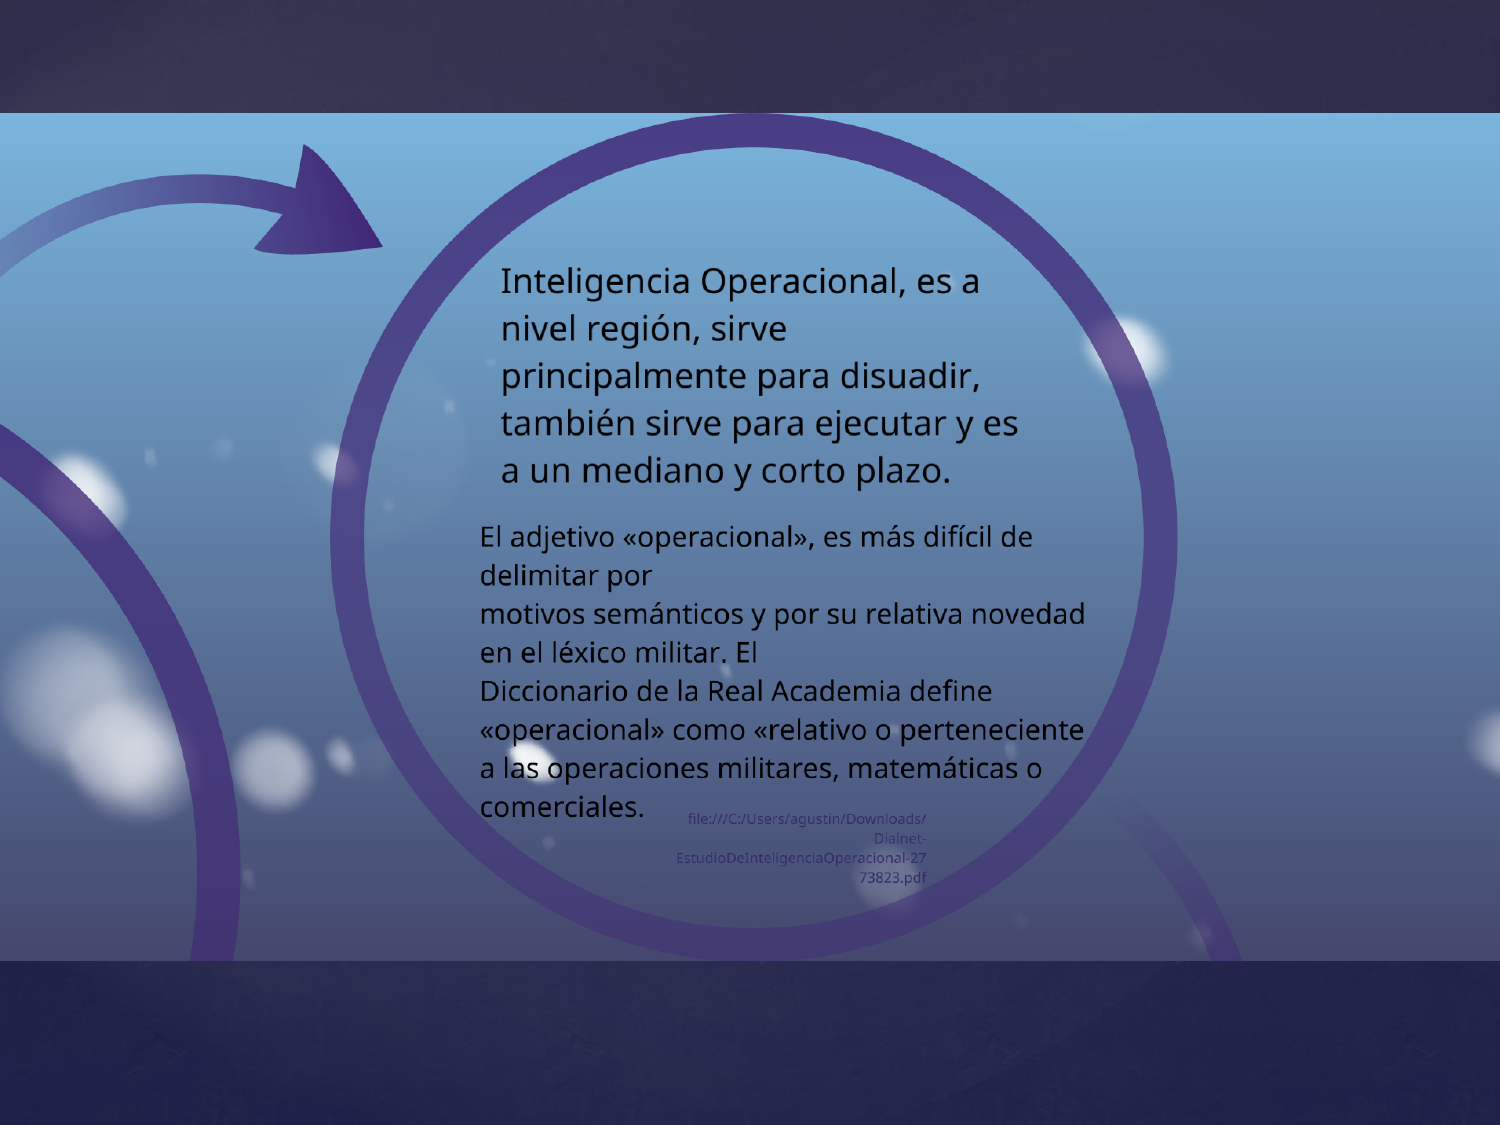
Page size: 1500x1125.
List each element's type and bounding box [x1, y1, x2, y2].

picture [0, 113, 1500, 961]
